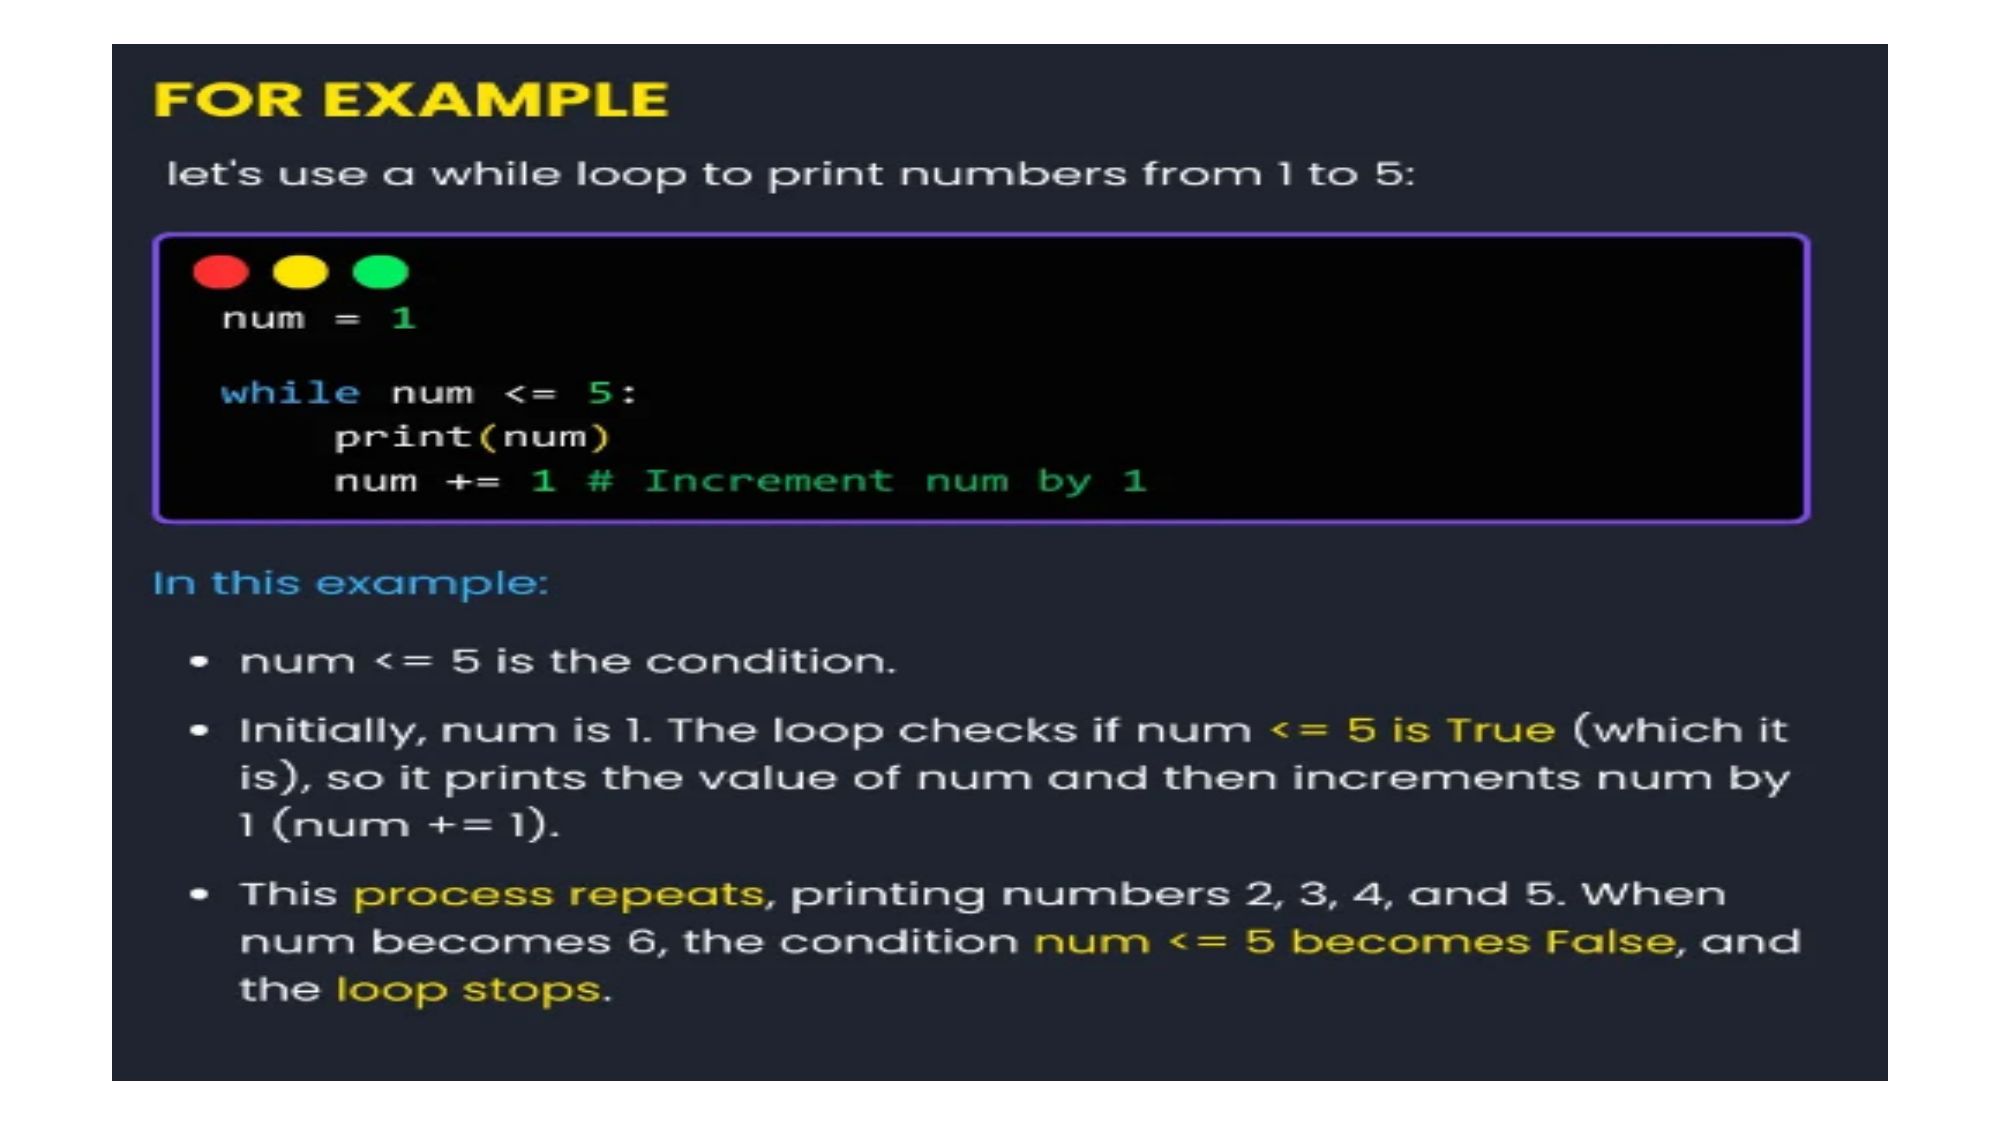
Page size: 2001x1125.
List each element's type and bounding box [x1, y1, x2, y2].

picture [112, 44, 1888, 1081]
